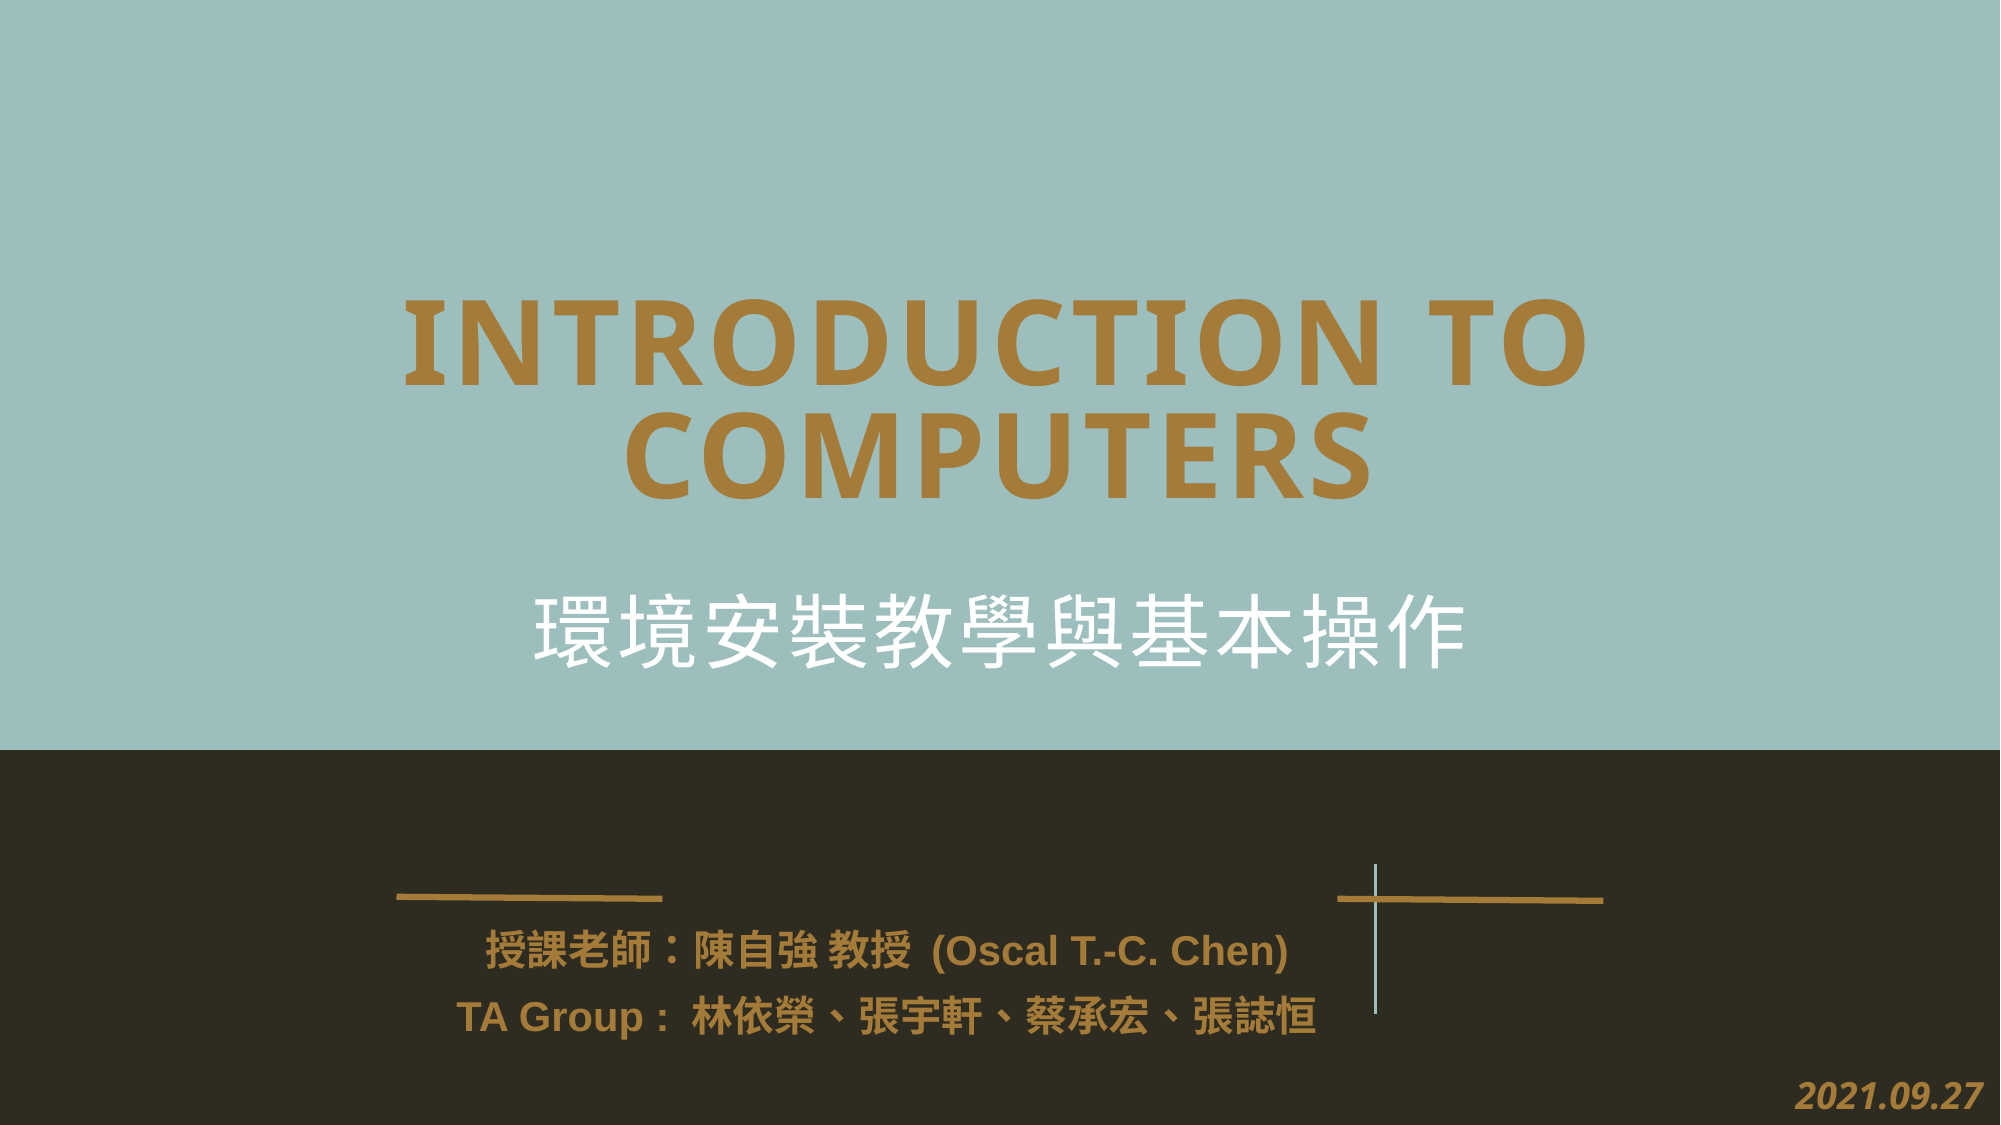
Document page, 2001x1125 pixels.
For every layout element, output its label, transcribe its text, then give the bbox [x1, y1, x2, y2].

title Introduction to Computers 環境安裝教學與基本操作 [130, 285, 1870, 687]
text_box 授課老師：陳自強 教授 (Oscal T.-C. Chen) TA Group : 林依榮、張宇軒、蔡承宏、張誌恒 [349, 866, 1425, 1103]
